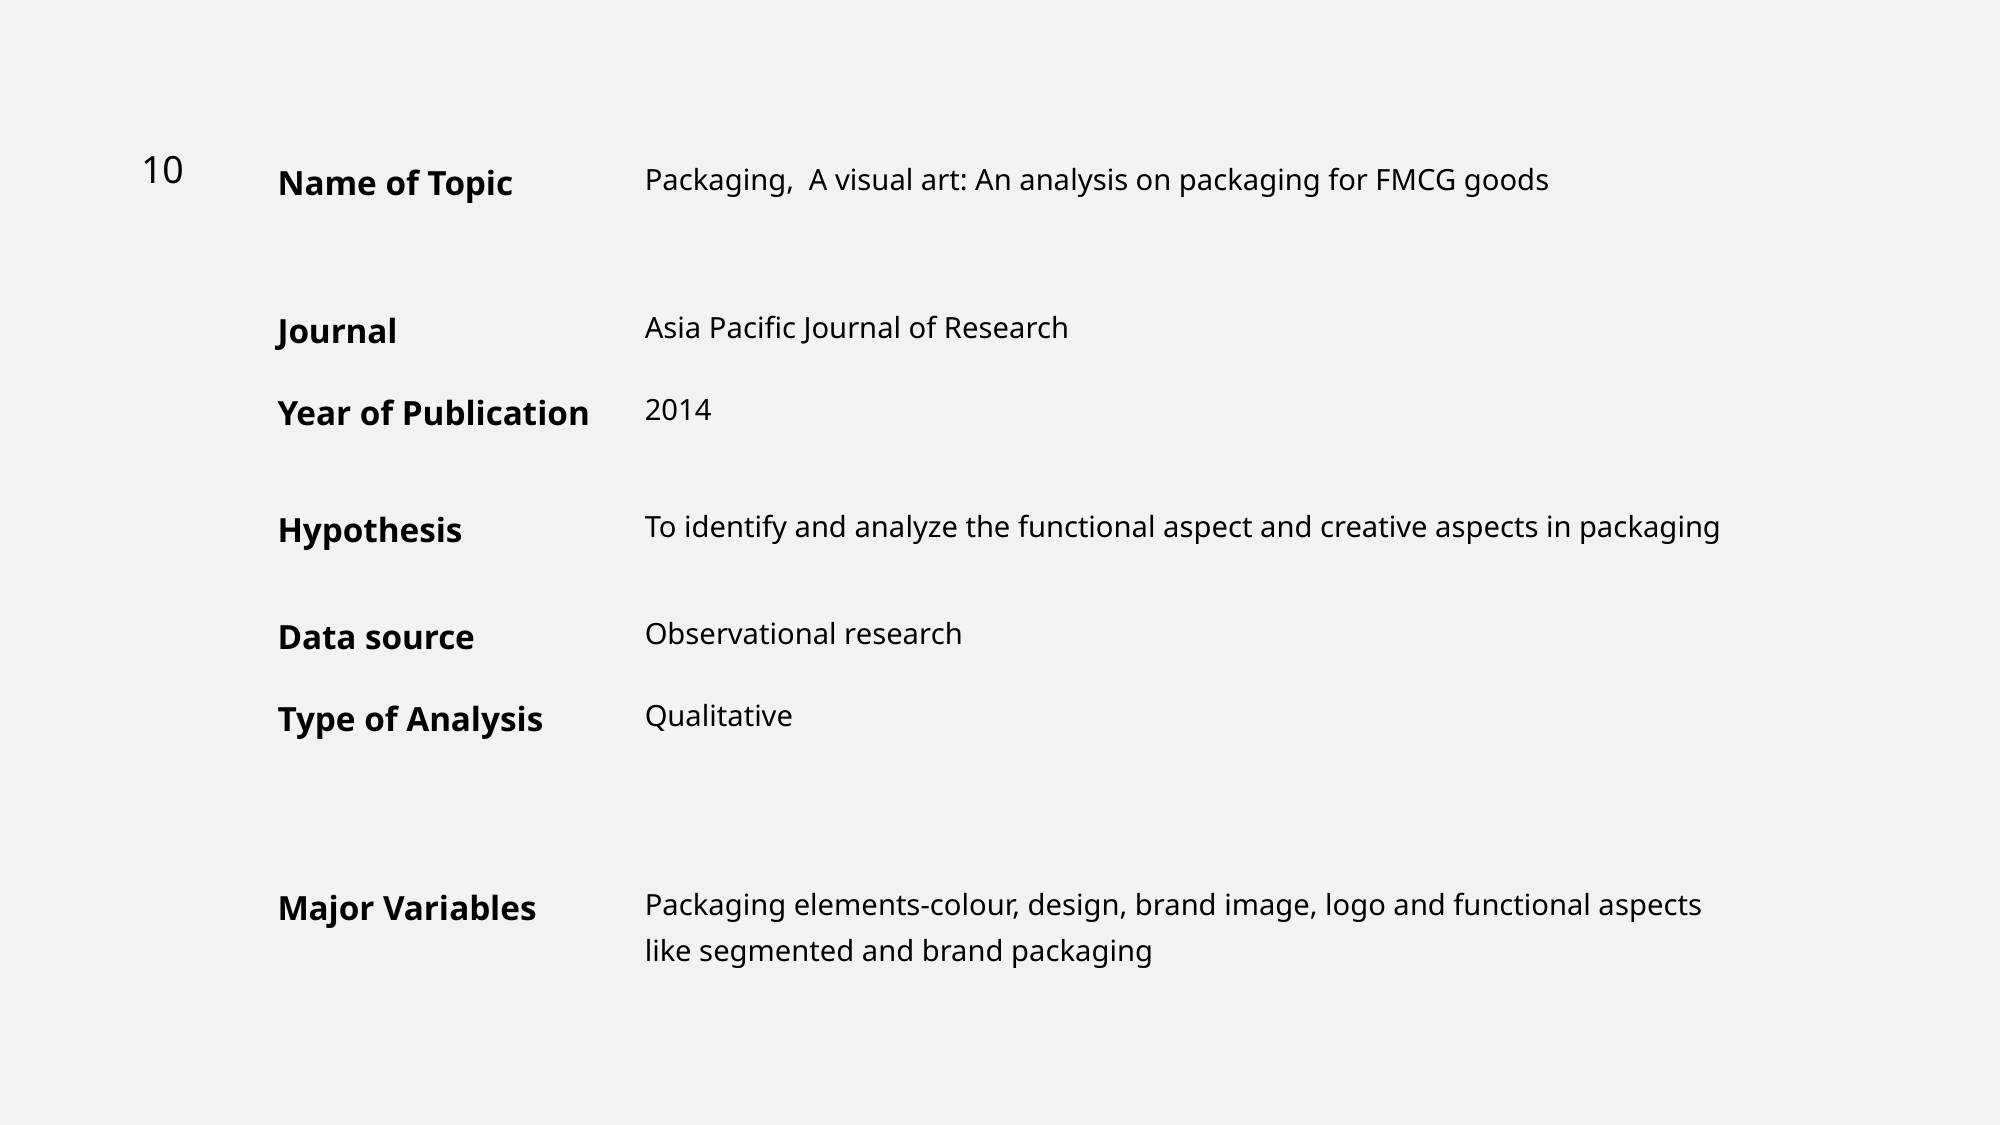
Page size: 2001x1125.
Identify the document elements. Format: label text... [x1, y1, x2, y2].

table_cell Type of Analysis [263, 674, 630, 864]
table_cell Data source [263, 592, 630, 674]
table_cell Hypothesis [263, 485, 630, 592]
table_header Packaging, A visual art: An analysis on packaging for FMCG goods [630, 138, 1737, 287]
table_header Name of Topic [263, 138, 630, 287]
table_cell To identify and analyze the functional aspect and creative aspects in packaging [630, 485, 1737, 592]
text_box 10 [126, 139, 199, 199]
table_cell Packaging elements-colour, design, brand image, logo and functional aspects like segmented and brand packaging [630, 864, 1737, 985]
table_cell Asia Pacific Journal of Research [630, 287, 1737, 368]
table_cell Journal [263, 287, 630, 368]
table_cell 2014 [630, 368, 1737, 485]
table_cell Major Variables [263, 864, 630, 985]
table_cell Qualitative [630, 674, 1737, 864]
table_cell Year of Publication [263, 368, 630, 485]
table_cell Observational research [630, 592, 1737, 674]
